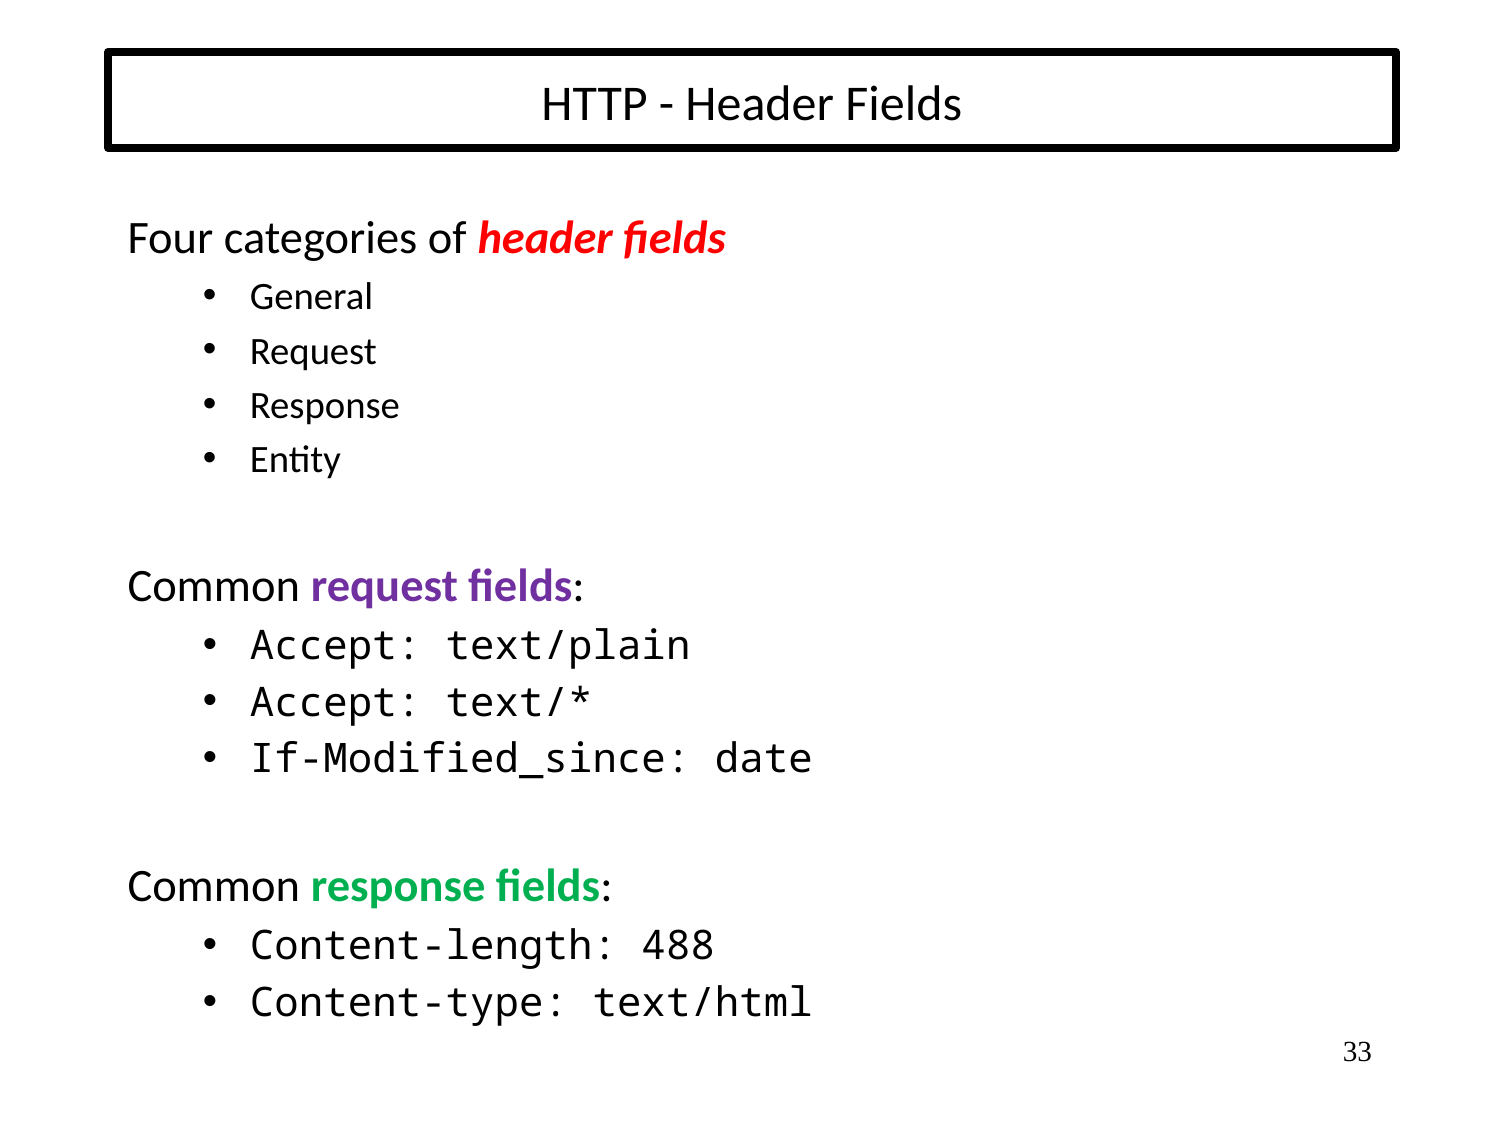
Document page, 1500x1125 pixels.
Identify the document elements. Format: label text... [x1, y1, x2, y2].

title HTTP - Header Fields [104, 48, 1400, 152]
list Four categories of header fields General Request Response Entity Common request fields: Accept: text/plain Accept: text/* If-Modified_since: date Common response fields: Content-length: 488 Content-type: text/html [112, 200, 1388, 1038]
slide_number 33 [1074, 1025, 1388, 1100]
